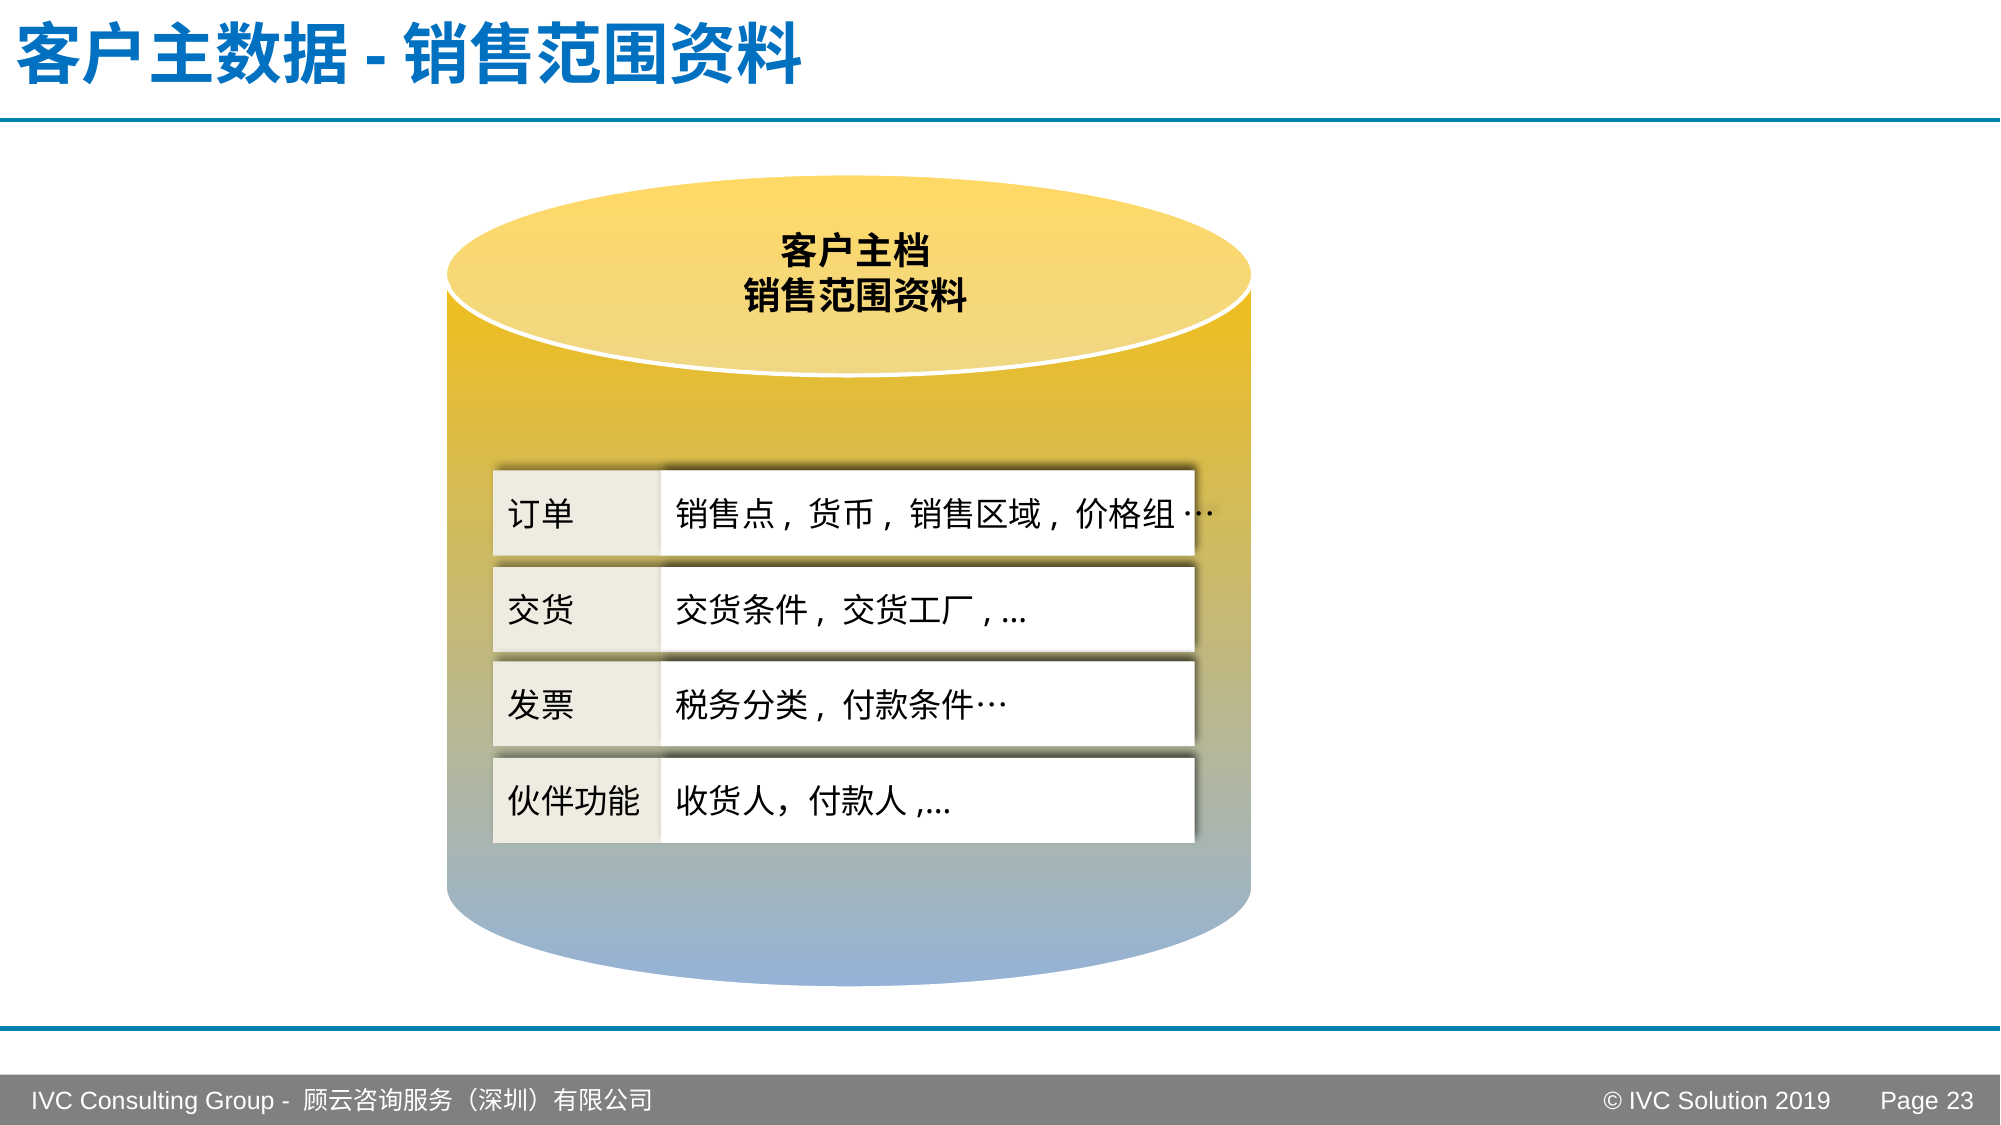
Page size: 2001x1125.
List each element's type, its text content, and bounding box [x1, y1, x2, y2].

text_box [444, 173, 1254, 989]
text_box [278, 31, 1241, 94]
title 客户主数据-销售范围资料 [0, 0, 1934, 105]
